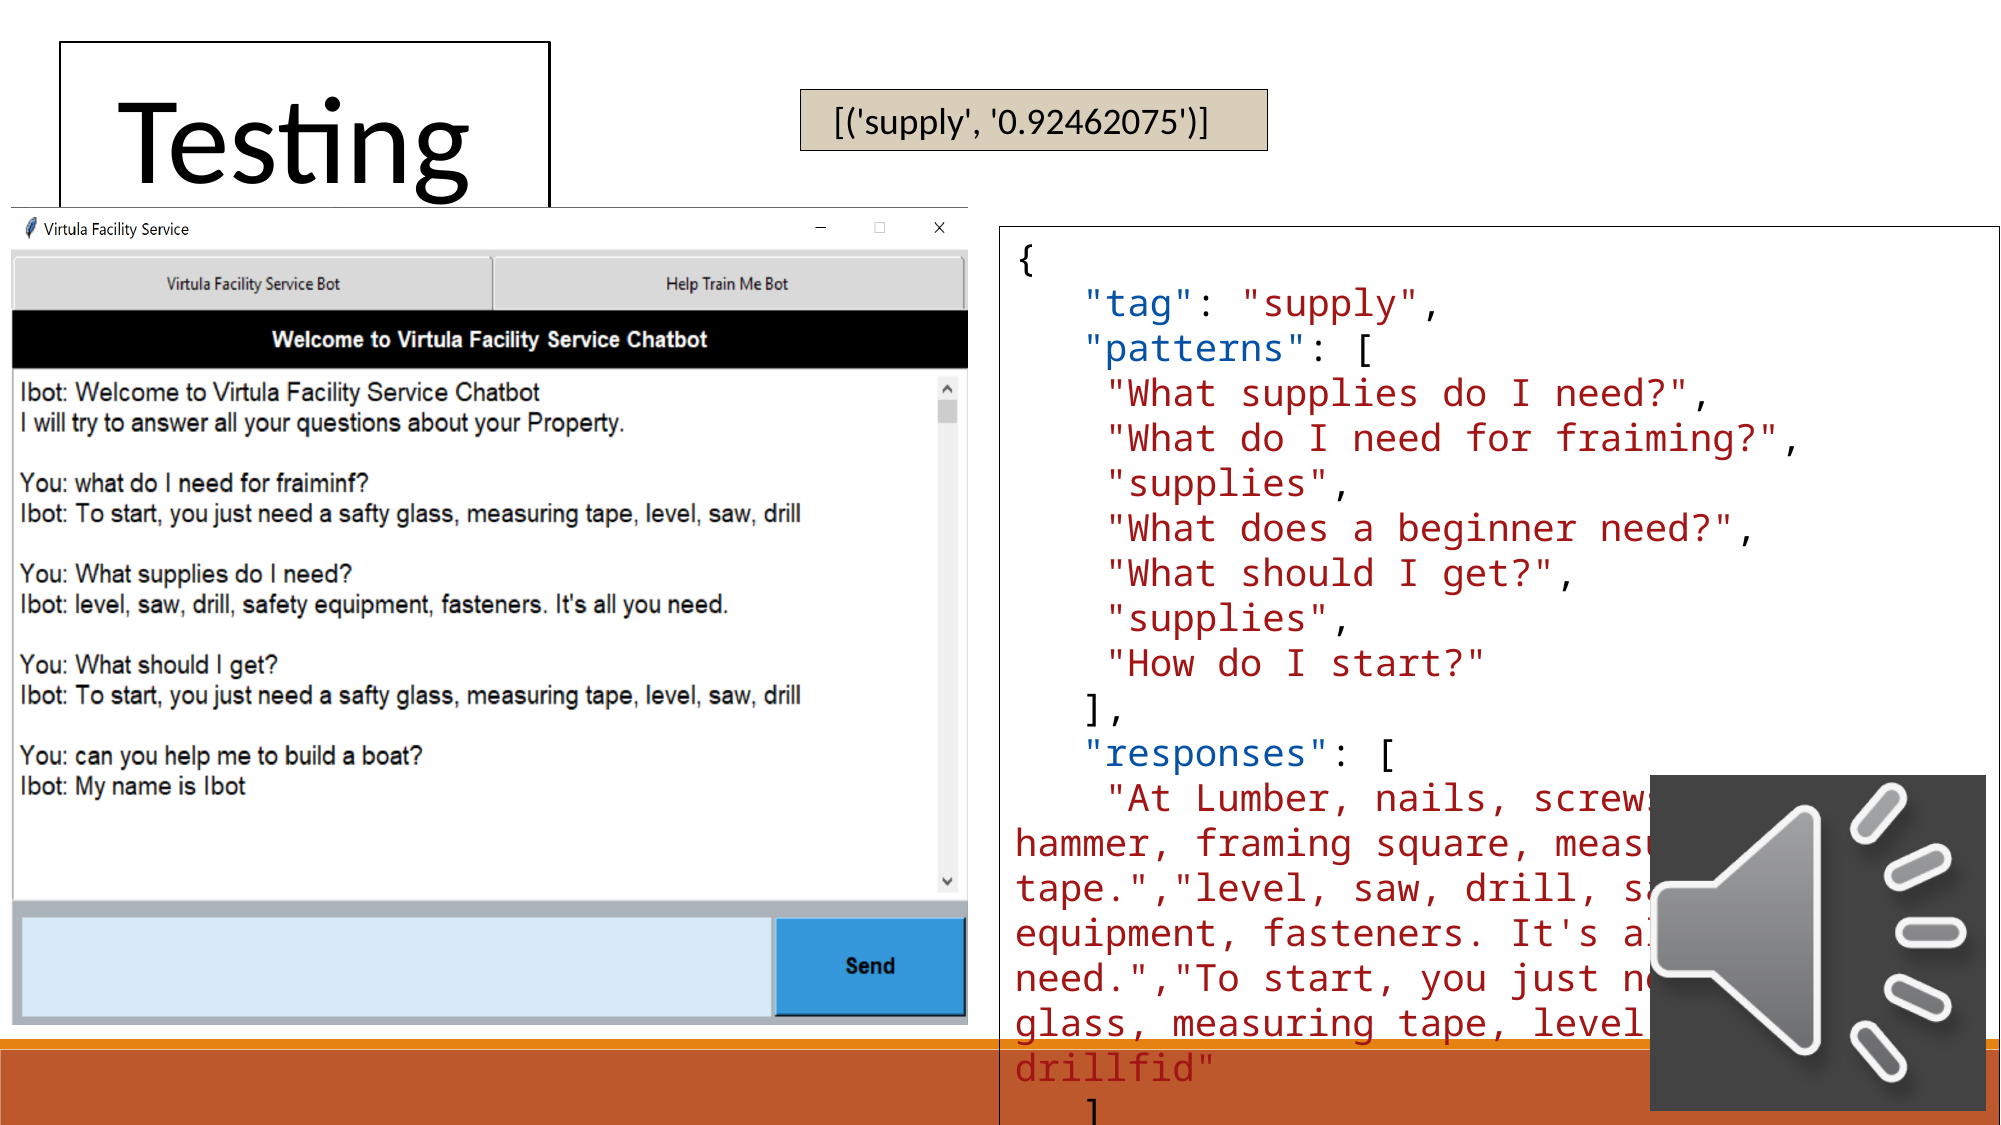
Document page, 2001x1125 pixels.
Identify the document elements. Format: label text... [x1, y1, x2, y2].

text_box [799, 89, 1268, 151]
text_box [59, 41, 551, 204]
picture [10, 206, 969, 1025]
picture [1648, 773, 1987, 1112]
text_box { "tag": "supply", "patterns": [ "What supplies do I need?", "What do I need for fraiming?", "supplies", "What does a beginner need?", "What should I get?", "supplies", "How do I start?" ], "responses": [ "At Lumber, nails, screws, framing hammer, framing square, measuring tape.","level, saw, drill, safety equipment, fasteners. It's all you need.","To start, you just need a safty glass, measuring tape, level, saw, drillfid" ] }, [999, 226, 2000, 1125]
